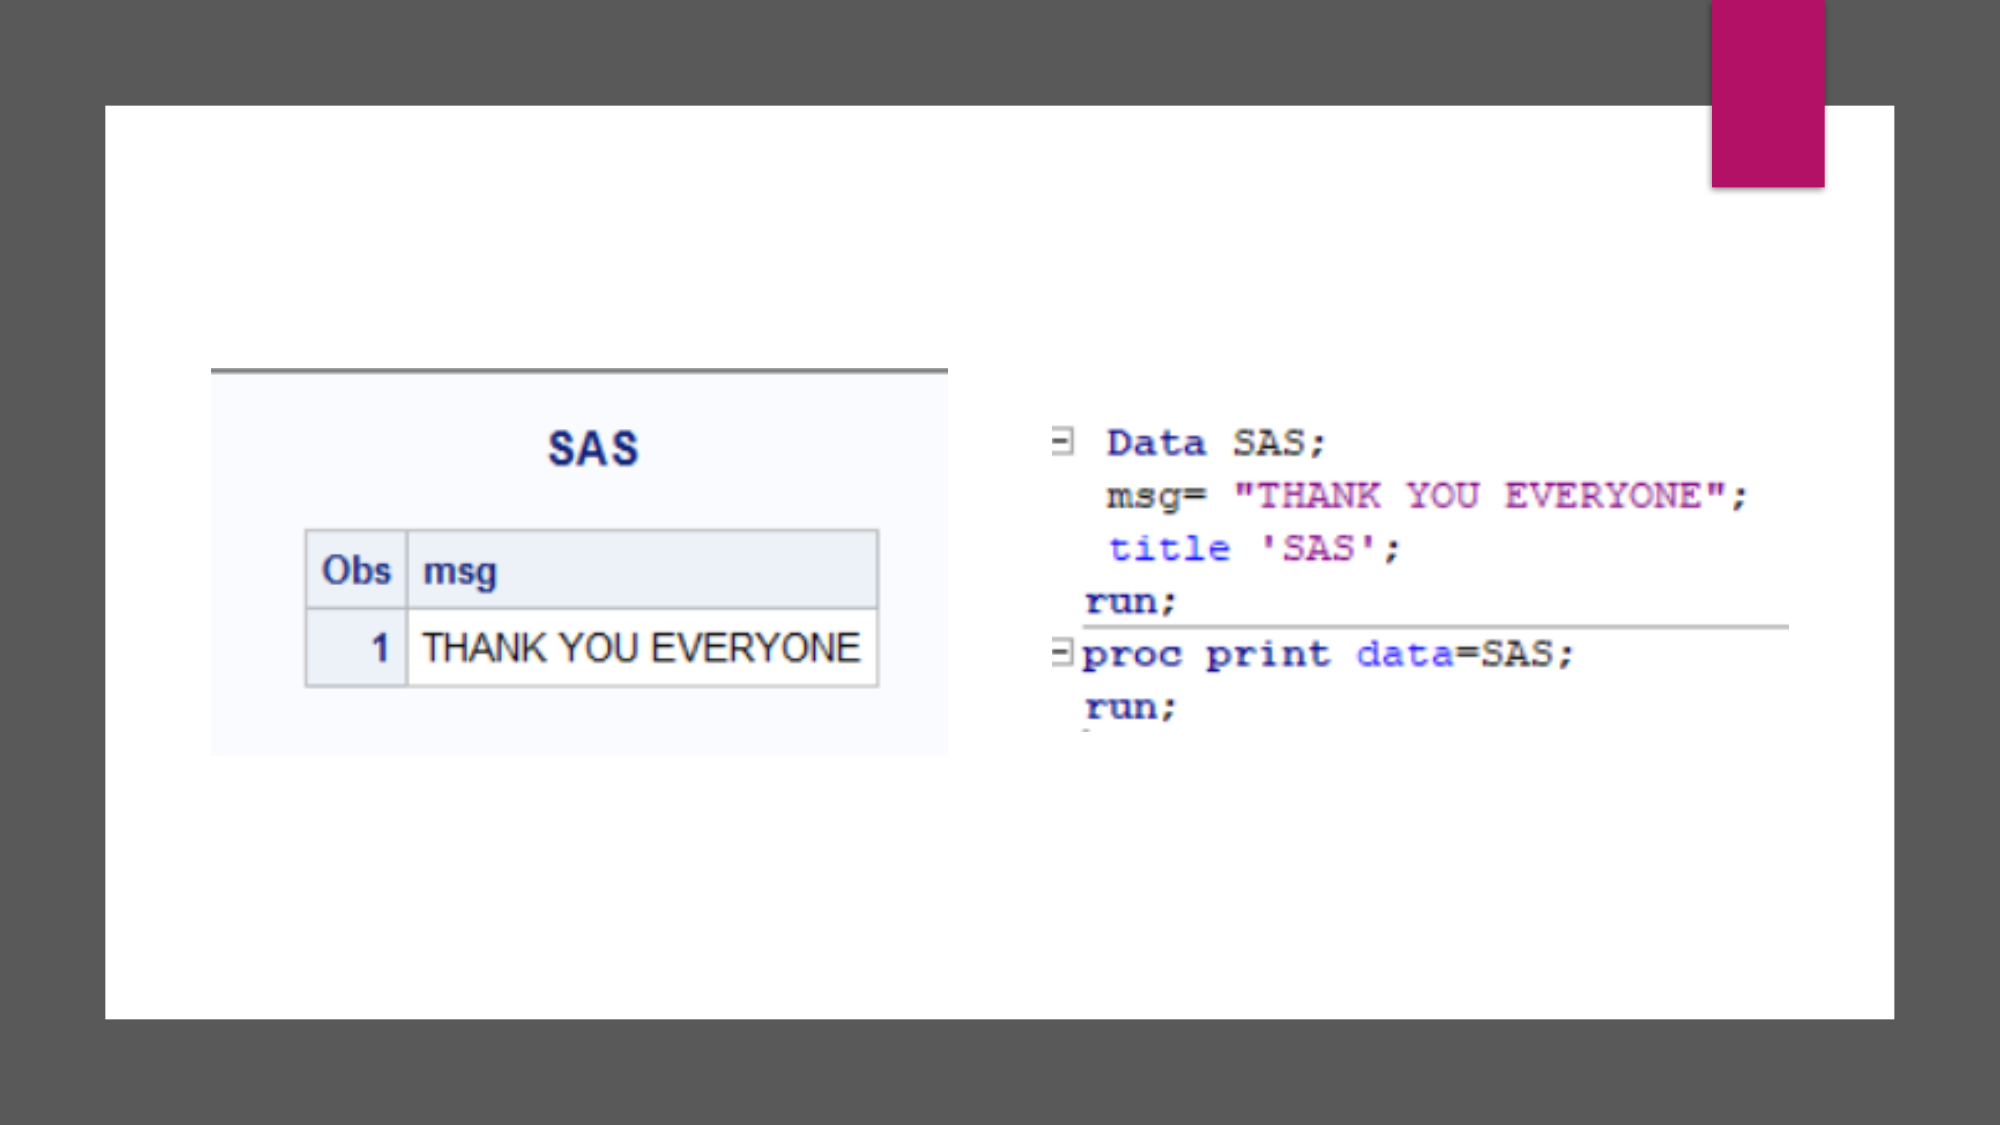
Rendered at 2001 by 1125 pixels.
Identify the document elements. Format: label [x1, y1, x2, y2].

picture [210, 367, 948, 757]
text_box [0, 0, 2000, 1125]
picture [1052, 391, 1790, 732]
text_box [1711, 0, 1825, 188]
text_box [104, 104, 1896, 1021]
